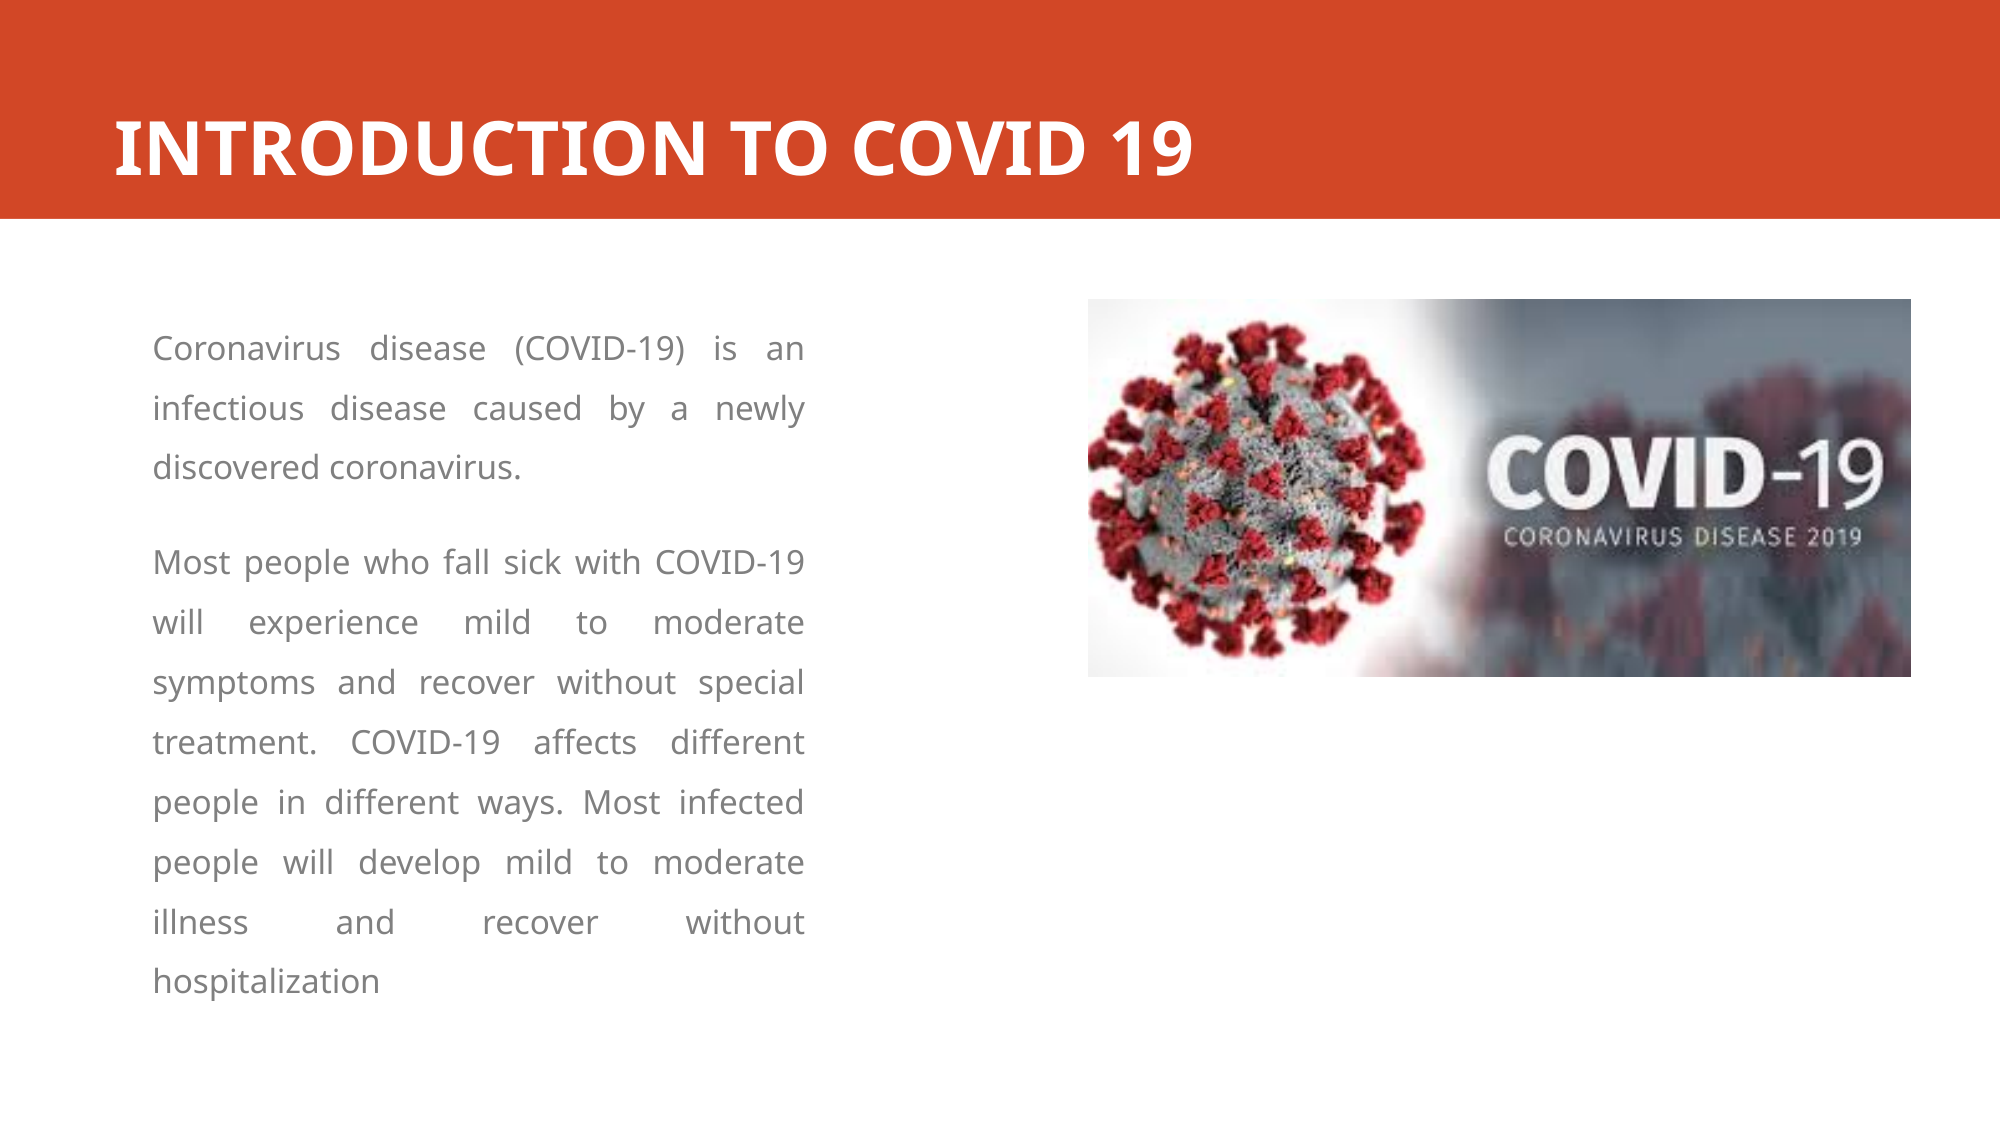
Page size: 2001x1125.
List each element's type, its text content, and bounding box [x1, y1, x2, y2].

list Coronavirus disease (COVID-19) is an infectious disease caused by a newly discovered coronavirus. Most people who fall sick with COVID-19 will experience mild to moderate symptoms and recover without special treatment. COVID-19 affects different people in different ways. Most infected people will develop mild to moderate illness and recover without hospitalization [137, 299, 822, 1014]
picture [1087, 299, 1911, 677]
title INTRODUCTION TO COVID 19 [99, 0, 1863, 199]
